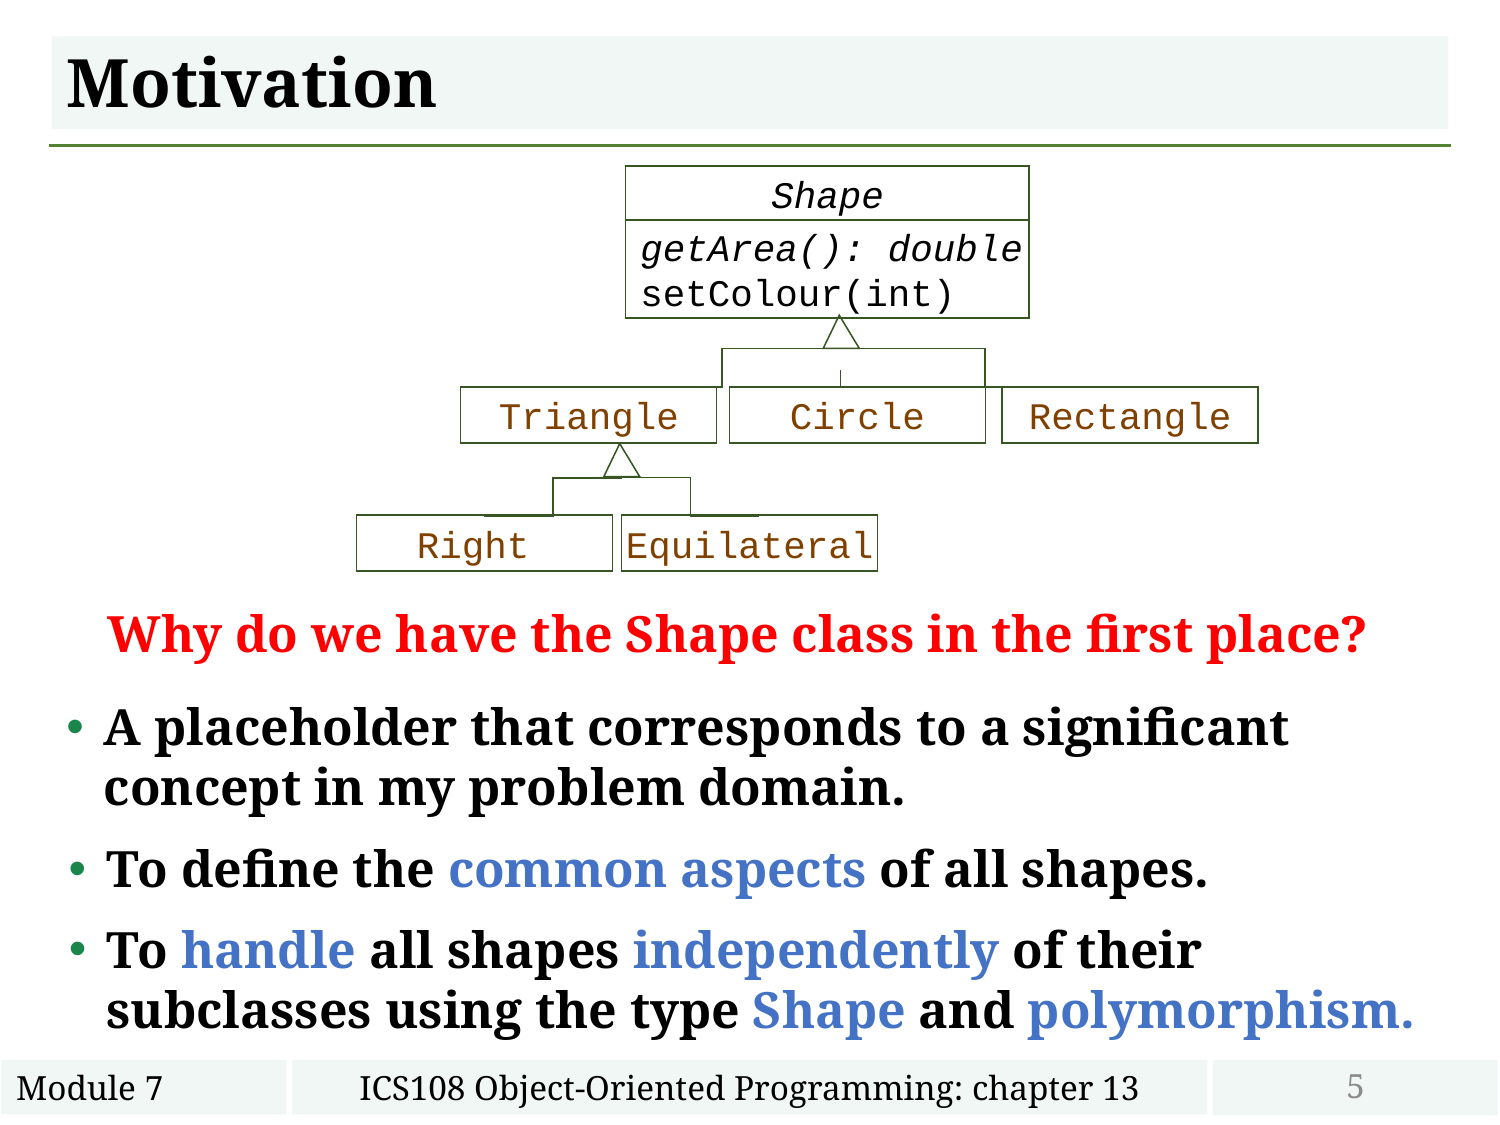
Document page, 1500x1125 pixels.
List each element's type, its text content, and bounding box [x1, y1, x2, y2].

text_box Why do we have the Shape class in the first place? [93, 594, 1384, 670]
title Motivation [51, 36, 1449, 130]
text_box A placeholder that corresponds to a significant concept in my problem domain. [51, 683, 1453, 828]
slide_number 5 [1212, 1059, 1498, 1116]
list To define the common aspects of all shapes. [53, 827, 1456, 896]
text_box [356, 166, 1259, 572]
text_box To handle all shapes independently of their subclasses using the type Shape and polymorphism. [53, 896, 1456, 1060]
